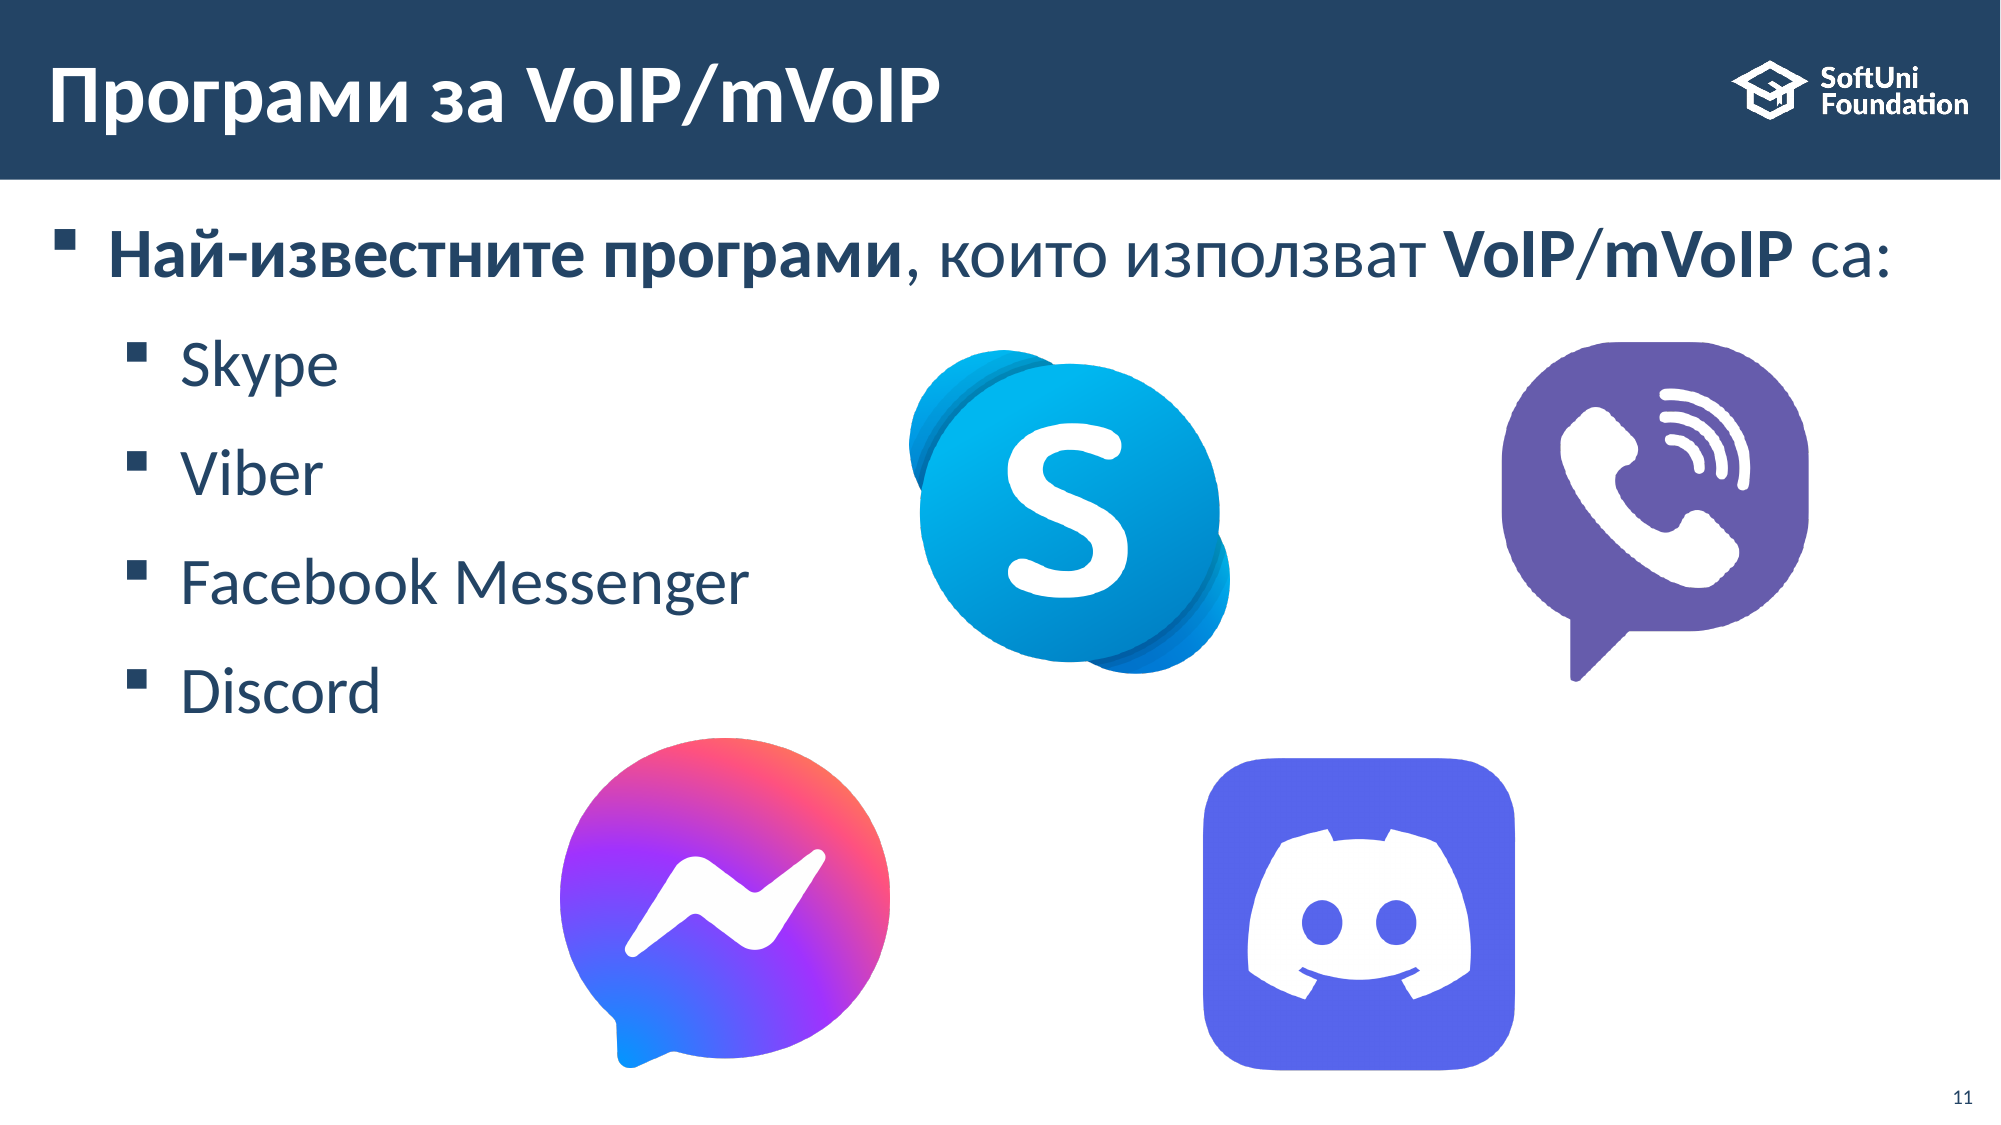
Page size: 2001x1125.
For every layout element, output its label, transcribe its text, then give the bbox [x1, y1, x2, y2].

picture [1172, 730, 1547, 1095]
list Най-известните програми, които използват VoIP/mVoIP са: Skype Viber Facebook Messenger Discord [31, 196, 1970, 1104]
picture [908, 447, 1230, 674]
picture [1442, 299, 1868, 725]
picture [1008, 424, 1127, 597]
title Програми за VoIP/mVoIP [31, 16, 1716, 162]
slide_number 11 [1927, 1067, 1989, 1117]
picture [908, 350, 992, 442]
picture [559, 738, 890, 1068]
picture [1731, 60, 1968, 120]
picture [1016, 350, 1230, 564]
